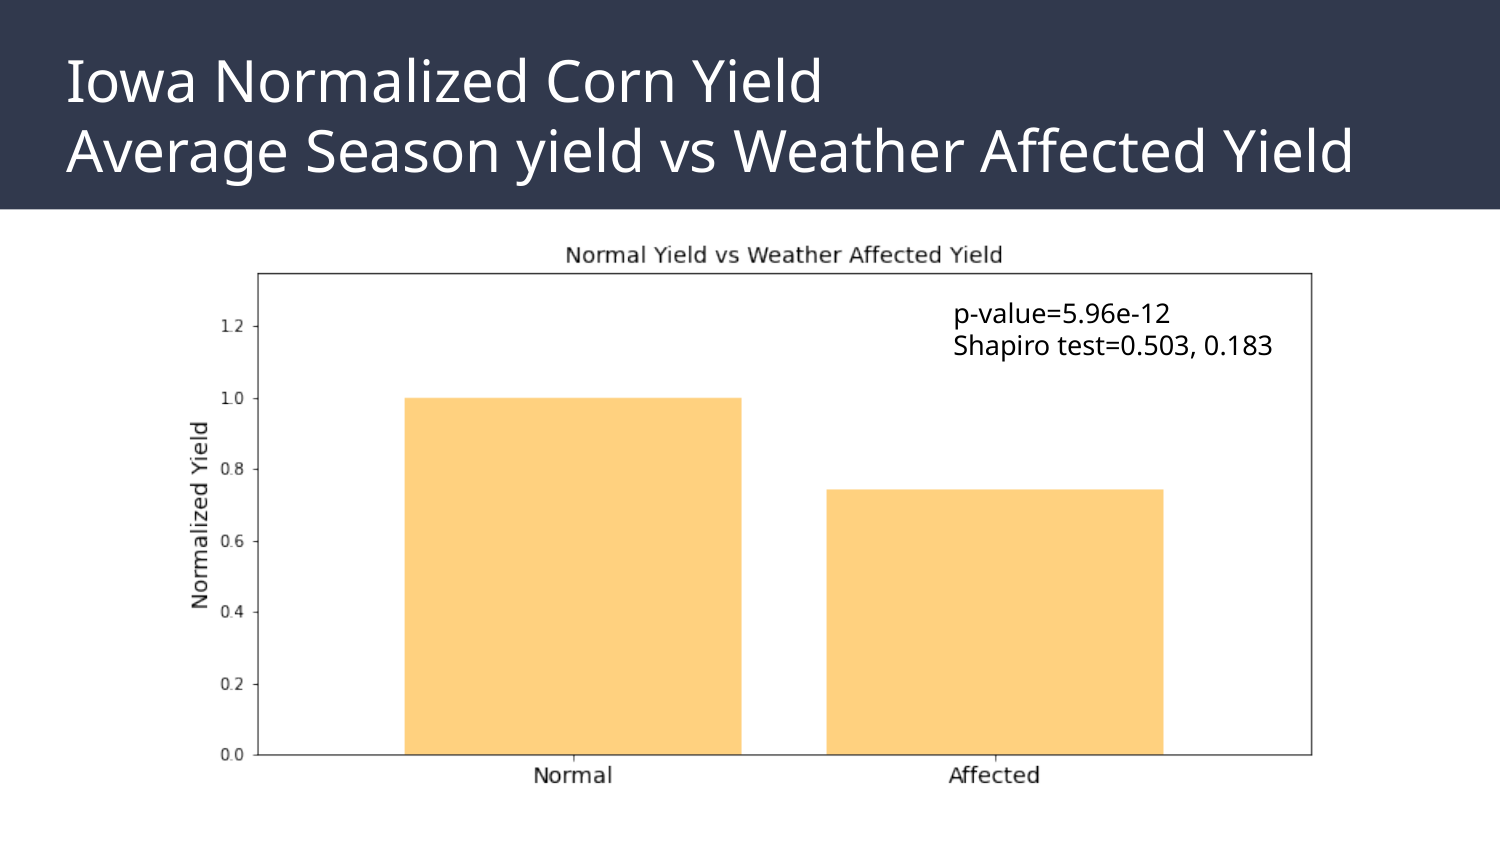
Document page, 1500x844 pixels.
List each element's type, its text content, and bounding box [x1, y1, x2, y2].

picture [174, 228, 1330, 807]
title Iowa Normalized Corn Yield Average Season yield vs Weather Affected Yield [51, 29, 1449, 132]
